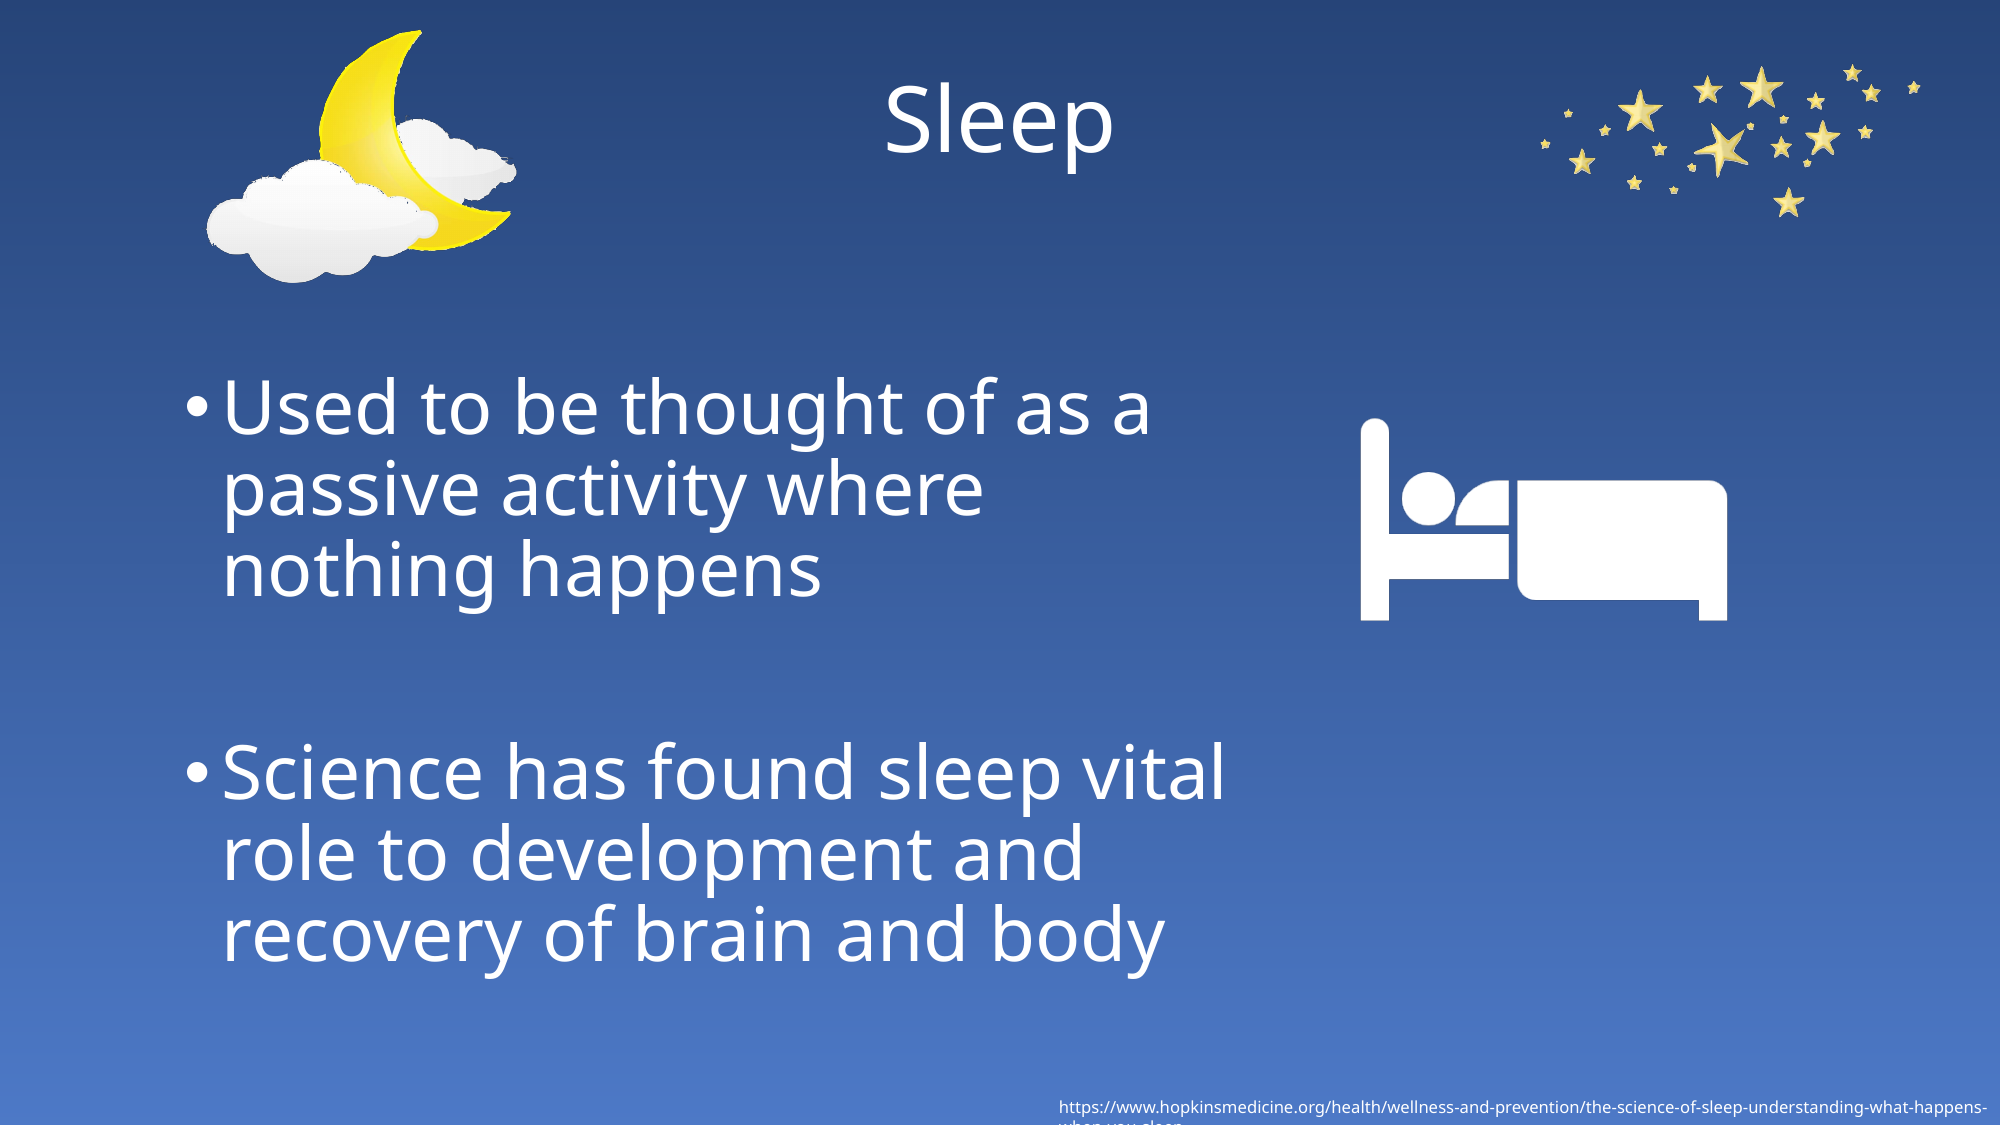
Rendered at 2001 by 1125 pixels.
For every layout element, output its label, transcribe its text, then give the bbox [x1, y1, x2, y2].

title Sleep [386, 14, 1614, 232]
picture [1346, 321, 1742, 718]
text_box https://www.hopkinsmedicine.org/health/wellness-and-prevention/the-science-of-sleep-understanding-what-happens-when-you-sleep [1044, 1089, 2000, 1125]
picture [1517, 42, 1941, 234]
picture [202, 29, 517, 283]
list Used to be thought of as a passive activity where nothing happens Science has found sleep vital role to development and recovery of brain and body [169, 382, 1289, 966]
